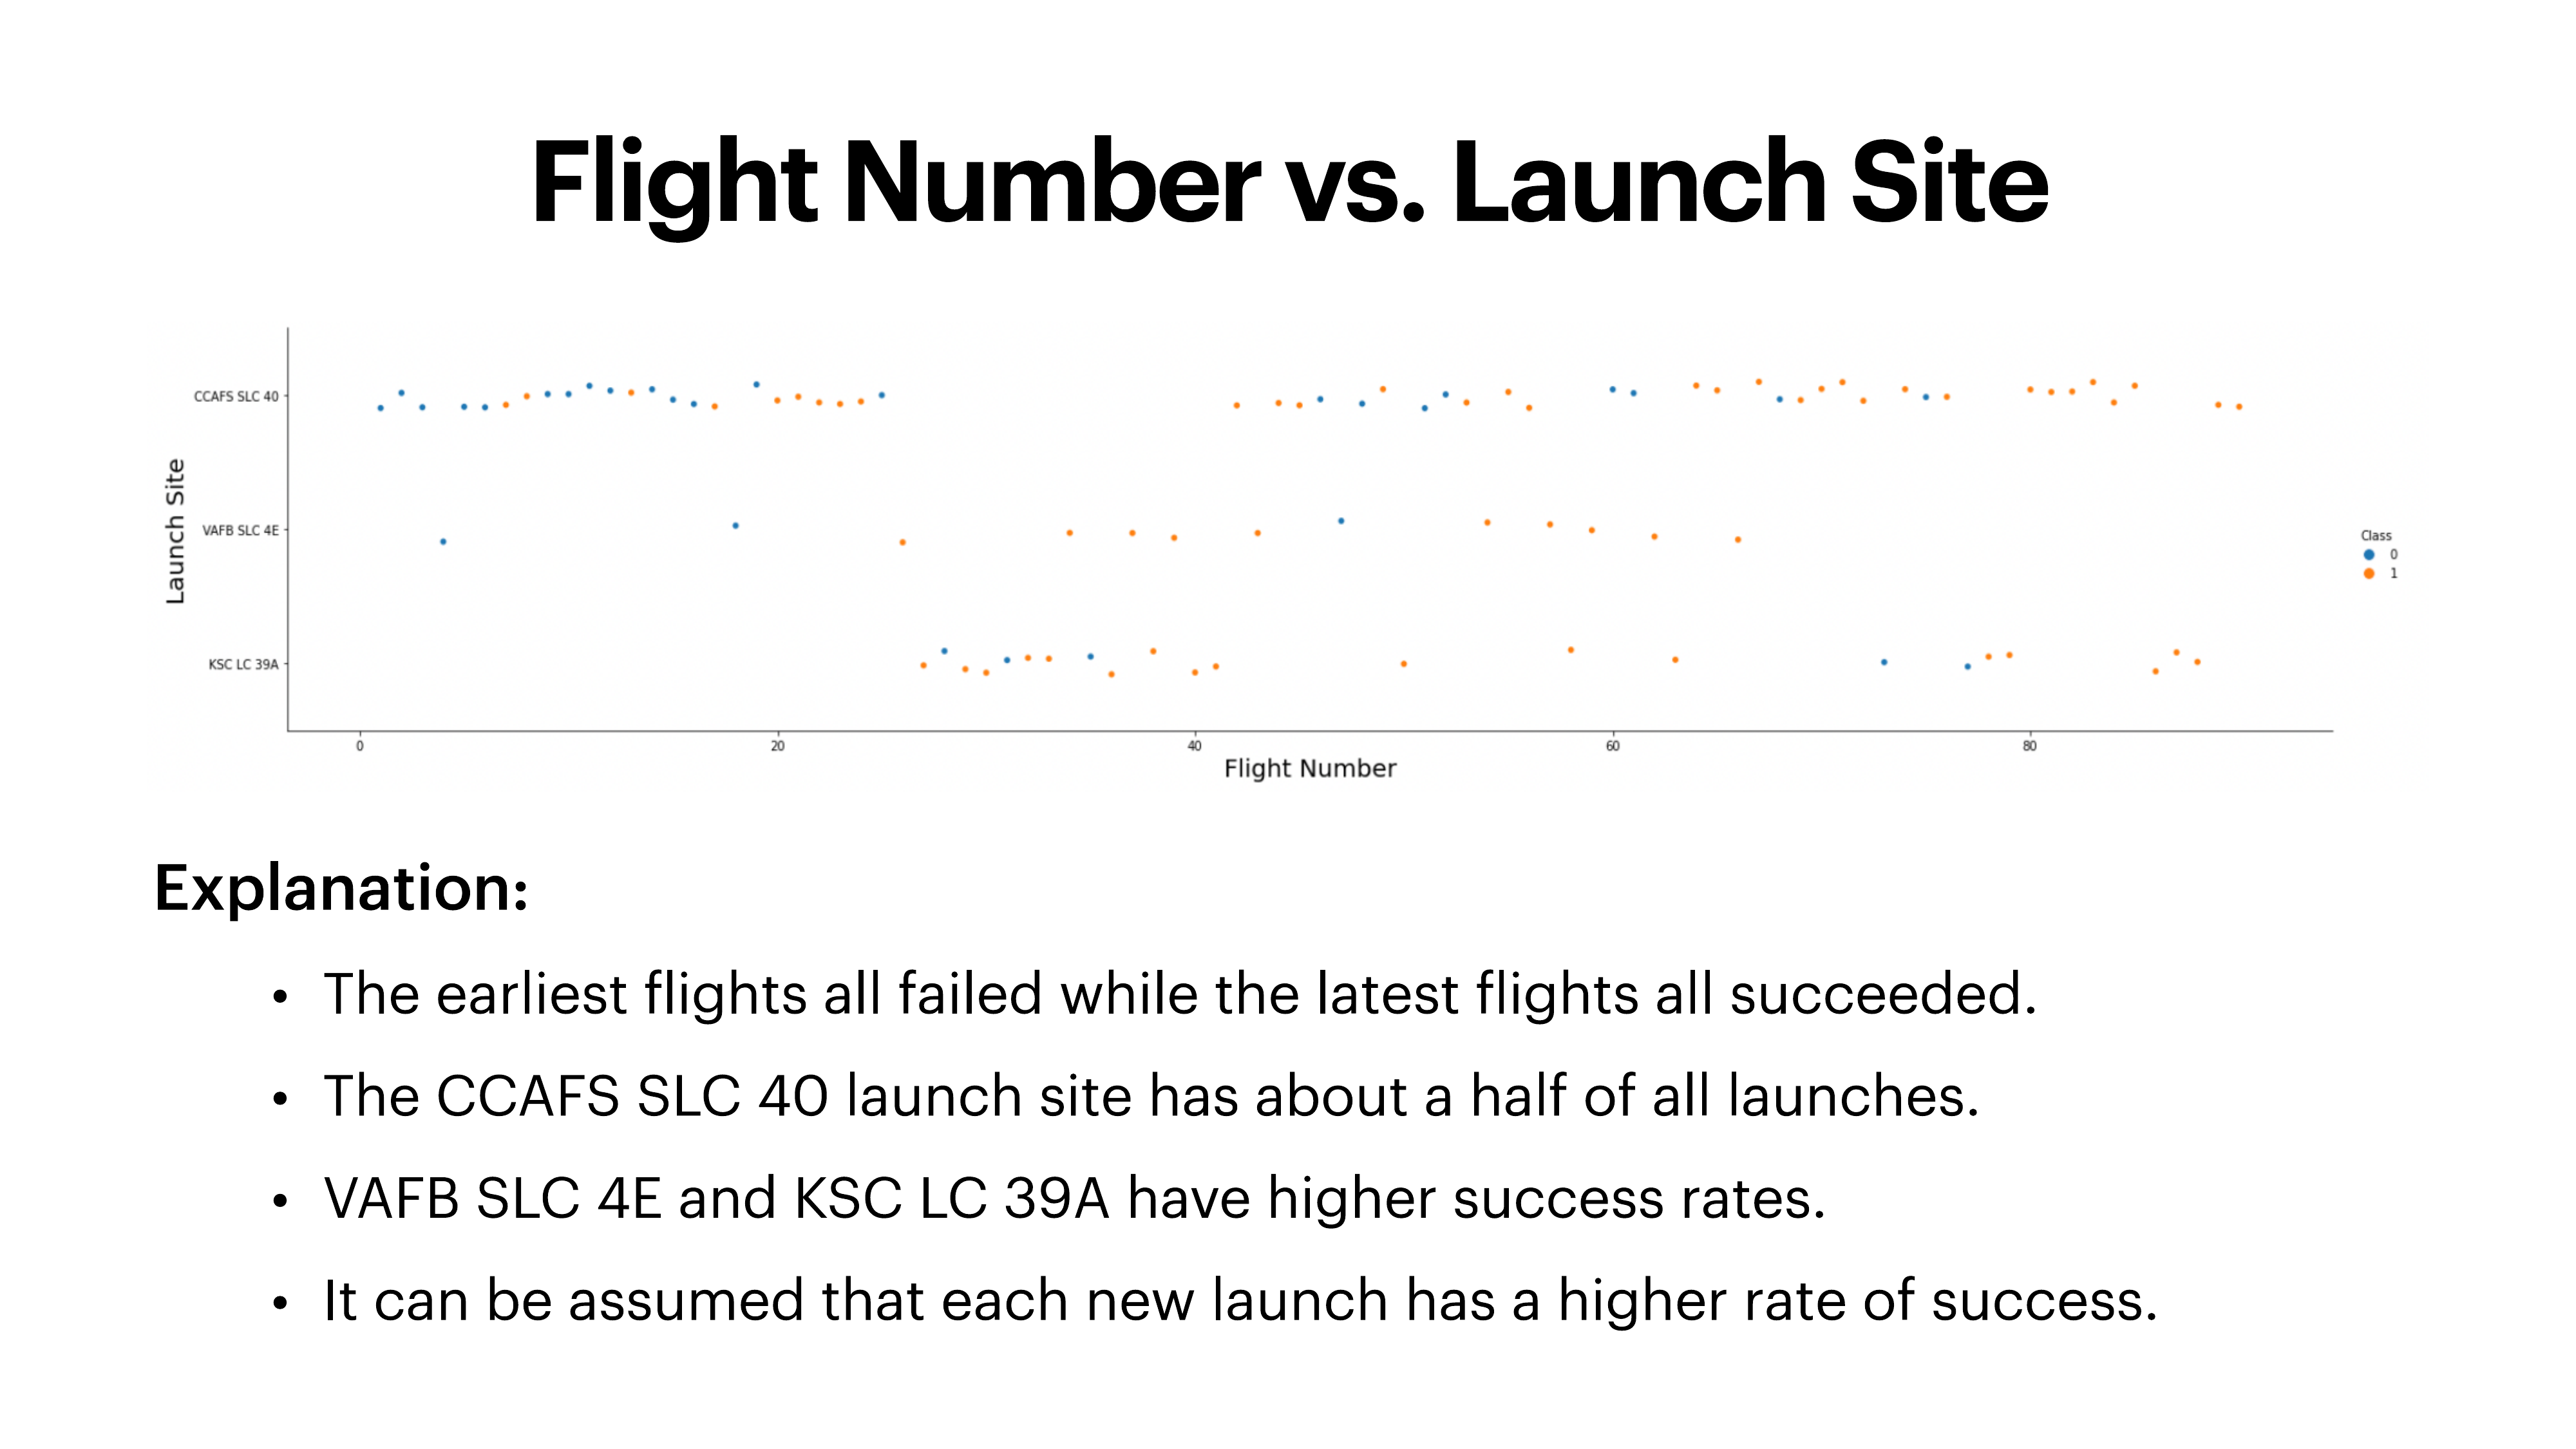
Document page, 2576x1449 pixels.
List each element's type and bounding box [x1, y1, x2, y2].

text_box [974, 1289, 1000, 1321]
text_box [1130, 1173, 1157, 1218]
text_box [1141, 971, 1150, 979]
text_box [421, 876, 430, 911]
text_box [782, 982, 807, 1015]
text_box [1070, 1085, 1076, 1116]
text_box [1159, 160, 1220, 223]
text_box [515, 880, 527, 893]
text_box [1316, 1187, 1347, 1229]
text_box [1656, 982, 1682, 1015]
text_box [1785, 1187, 1810, 1219]
text_box [1361, 976, 1379, 1015]
text_box [357, 1177, 393, 1218]
text_box [595, 135, 613, 222]
text_box [1094, 135, 1157, 223]
text_box [949, 1176, 987, 1219]
text_box [1947, 148, 1986, 223]
text_box [623, 161, 641, 222]
text_box [1676, 1289, 1705, 1321]
text_box [270, 860, 279, 911]
text_box [1005, 1176, 1036, 1219]
text_box [690, 1289, 735, 1321]
text_box [644, 969, 663, 1014]
text_box [1595, 1289, 1601, 1321]
text_box [1525, 982, 1555, 1025]
text_box [515, 1177, 540, 1218]
text_box [864, 1176, 902, 1219]
text_box [419, 861, 430, 872]
text_box [1161, 1187, 1187, 1219]
text_box [1403, 202, 1425, 223]
text_box [1933, 1289, 1957, 1321]
text_box [1215, 1275, 1221, 1321]
text_box [638, 1074, 670, 1117]
text_box [1441, 976, 1459, 1015]
text_box [229, 875, 265, 922]
picture [147, 321, 2429, 792]
text_box [1639, 1187, 1663, 1219]
text_box [1040, 1084, 1065, 1117]
text_box [477, 1176, 509, 1219]
text_box [1704, 969, 1710, 1014]
text_box [1989, 969, 2019, 1015]
text_box [1539, 1071, 1544, 1116]
text_box [627, 1289, 652, 1321]
text_box [1585, 1084, 1616, 1117]
text_box [622, 135, 643, 155]
text_box [1841, 1084, 1870, 1117]
text_box [1256, 1084, 1282, 1117]
text_box [1824, 982, 1854, 1015]
text_box [1414, 982, 1439, 1015]
text_box [2058, 1289, 2087, 1321]
text_box [1331, 982, 1357, 1015]
text_box [1359, 1275, 1387, 1321]
text_box [1994, 1289, 2023, 1321]
text_box [569, 1289, 595, 1321]
text_box [2090, 1289, 2115, 1321]
text_box [676, 1074, 701, 1116]
text_box [1875, 1071, 1902, 1117]
text_box [1440, 1289, 1466, 1321]
text_box [942, 1289, 972, 1321]
text_box [438, 1074, 476, 1117]
text_box [978, 982, 1007, 1015]
text_box [1792, 982, 1822, 1015]
text_box [390, 1084, 419, 1117]
text_box [1574, 161, 1631, 223]
text_box [1010, 969, 1040, 1015]
text_box [1142, 983, 1148, 1014]
text_box [1760, 983, 1786, 1015]
text_box [1504, 1084, 1530, 1117]
text_box [1069, 1072, 1077, 1081]
text_box [515, 899, 527, 911]
text_box [359, 875, 390, 911]
text_box [1607, 1289, 1637, 1332]
text_box [951, 971, 959, 979]
text_box [680, 971, 688, 979]
text_box [322, 875, 354, 911]
text_box [731, 969, 757, 1014]
text_box [1089, 1289, 1115, 1321]
text_box [390, 982, 419, 1015]
text_box [1005, 1289, 1035, 1321]
text_box [1612, 1187, 1636, 1219]
text_box [1325, 1289, 1355, 1321]
text_box [324, 1074, 354, 1116]
text_box [600, 1289, 625, 1321]
text_box [1322, 1084, 1354, 1117]
text_box [407, 1289, 433, 1321]
text_box [1864, 1289, 1895, 1321]
text_box [323, 1177, 359, 1218]
text_box [536, 140, 589, 222]
text_box [476, 875, 508, 911]
text_box [923, 1177, 948, 1218]
text_box [740, 1289, 769, 1321]
text_box [861, 1084, 887, 1117]
text_box [719, 134, 777, 222]
text_box [1320, 969, 1326, 1014]
text_box [1817, 1289, 1846, 1321]
text_box [1103, 1084, 1132, 1117]
text_box [1513, 983, 1519, 1014]
text_box [1684, 1186, 1700, 1218]
text_box [597, 1177, 630, 1218]
text_box [1702, 1187, 1728, 1219]
text_box [794, 1074, 828, 1117]
text_box [2117, 1289, 2142, 1321]
text_box [656, 1289, 683, 1321]
text_box [437, 982, 466, 1015]
text_box [966, 969, 972, 1014]
text_box [1303, 1175, 1312, 1183]
text_box [1732, 1180, 1750, 1219]
text_box [1270, 1173, 1297, 1218]
text_box [542, 1176, 580, 1219]
text_box [1594, 1277, 1602, 1285]
text_box [797, 1177, 829, 1218]
text_box [587, 1074, 619, 1117]
text_box [358, 1071, 385, 1117]
text_box [829, 1176, 860, 1219]
text_box [324, 972, 354, 1014]
text_box [551, 982, 580, 1015]
text_box [1561, 1275, 1587, 1321]
text_box [1747, 1289, 1763, 1321]
text_box [272, 1295, 288, 1310]
text_box [1225, 160, 1262, 222]
text_box [1425, 1084, 1451, 1117]
text_box [560, 1074, 585, 1116]
text_box [1499, 969, 1504, 1014]
text_box [1956, 982, 1985, 1015]
text_box [898, 969, 917, 1014]
text_box [1359, 1085, 1385, 1117]
text_box [1580, 1187, 1609, 1219]
text_box [1420, 1186, 1437, 1218]
text_box [848, 139, 918, 222]
text_box [1270, 982, 1299, 1015]
text_box [1081, 1078, 1099, 1117]
text_box [703, 1074, 741, 1117]
text_box [1640, 160, 1698, 222]
text_box [761, 976, 780, 1015]
text_box [712, 1187, 739, 1218]
text_box [772, 1275, 802, 1321]
text_box [758, 1074, 791, 1117]
text_box [1483, 1187, 1510, 1219]
text_box [918, 982, 944, 1015]
text_box [1857, 982, 1886, 1015]
text_box [1988, 160, 2049, 223]
text_box [1457, 140, 1509, 222]
text_box [1293, 1289, 1320, 1321]
text_box [960, 1084, 989, 1117]
text_box [1701, 1071, 1707, 1116]
text_box [780, 148, 819, 223]
text_box [1549, 1071, 1567, 1117]
text_box [1776, 1085, 1801, 1117]
text_box [272, 1091, 288, 1106]
text_box [1548, 1187, 1577, 1219]
text_box [1513, 1289, 1539, 1321]
text_box [1731, 982, 1756, 1015]
text_box [537, 971, 545, 979]
text_box [894, 1085, 920, 1117]
text_box [339, 1283, 357, 1321]
text_box [1897, 1275, 1916, 1321]
text_box [502, 982, 519, 1014]
text_box [272, 1193, 288, 1208]
text_box [435, 875, 471, 911]
text_box [1925, 161, 1942, 222]
text_box [681, 983, 687, 1014]
text_box [858, 969, 864, 1014]
text_box [430, 1177, 459, 1218]
text_box [1653, 1084, 1679, 1117]
text_box [824, 982, 850, 1015]
text_box [272, 989, 288, 1004]
text_box [375, 1289, 404, 1321]
text_box [1121, 1289, 1150, 1321]
text_box [1795, 1283, 1814, 1321]
text_box [1473, 1071, 1500, 1117]
text_box [679, 1187, 705, 1219]
text_box [393, 868, 415, 911]
text_box [1283, 161, 1347, 222]
text_box [845, 1275, 871, 1321]
text_box [157, 864, 188, 911]
text_box [469, 982, 495, 1015]
text_box [1969, 1108, 1978, 1117]
text_box [2147, 1312, 2156, 1321]
text_box [1151, 1071, 1179, 1117]
text_box [1743, 1084, 1768, 1117]
text_box [1305, 1188, 1311, 1218]
text_box [489, 1275, 519, 1321]
text_box [1227, 1289, 1253, 1321]
text_box [1382, 982, 1412, 1015]
text_box [1645, 1275, 1671, 1321]
text_box [609, 976, 627, 1015]
text_box [327, 1279, 334, 1321]
text_box [1354, 1173, 1381, 1218]
text_box [1921, 969, 1951, 1015]
text_box [906, 1283, 924, 1321]
text_box [440, 1289, 467, 1321]
text_box [1214, 1084, 1238, 1117]
text_box [1889, 982, 1918, 1015]
text_box [1939, 1084, 1964, 1117]
text_box [1221, 1187, 1250, 1219]
text_box [1169, 982, 1198, 1015]
text_box [1454, 1187, 1479, 1219]
text_box [1108, 969, 1135, 1014]
text_box [1687, 1071, 1693, 1116]
text_box [1703, 160, 1763, 223]
text_box [822, 1283, 840, 1321]
text_box [994, 1071, 1021, 1117]
text_box [1190, 1187, 1220, 1218]
text_box [583, 982, 607, 1015]
text_box [2026, 1005, 2036, 1015]
text_box [358, 969, 385, 1014]
text_box [927, 1084, 954, 1117]
text_box [1289, 1071, 1320, 1117]
text_box [479, 1074, 517, 1117]
text_box [647, 160, 710, 243]
text_box [285, 875, 316, 911]
text_box [1711, 1289, 1727, 1321]
text_box [1593, 976, 1611, 1015]
text_box [1389, 1078, 1408, 1117]
text_box [1511, 971, 1520, 979]
text_box [1183, 1084, 1209, 1117]
text_box [876, 1289, 902, 1321]
text_box [693, 982, 723, 1025]
text_box [1962, 1289, 1988, 1321]
text_box [1238, 969, 1265, 1014]
text_box [522, 1289, 552, 1321]
text_box [1907, 1084, 1937, 1117]
text_box [1040, 1275, 1066, 1321]
text_box [636, 1177, 661, 1218]
text_box [1059, 983, 1104, 1014]
text_box [849, 1071, 855, 1116]
text_box [1924, 135, 1944, 155]
text_box [1766, 1289, 1792, 1321]
text_box [1040, 1176, 1070, 1219]
text_box [1511, 160, 1566, 223]
text_box [1731, 1071, 1737, 1116]
text_box [1074, 1177, 1110, 1218]
text_box [1215, 976, 1233, 1015]
text_box [1562, 969, 1589, 1014]
text_box [190, 875, 226, 911]
text_box [993, 160, 1085, 222]
text_box [1618, 1071, 1636, 1117]
text_box [538, 983, 545, 1014]
text_box [744, 1173, 774, 1219]
text_box [927, 161, 984, 223]
text_box [1157, 969, 1163, 1014]
text_box [1852, 138, 1918, 223]
text_box [1690, 969, 1696, 1014]
text_box [1151, 1289, 1195, 1321]
text_box [952, 983, 958, 1014]
text_box [1260, 1289, 1286, 1321]
text_box [873, 969, 878, 1014]
text_box [1470, 1289, 1495, 1321]
text_box [1386, 1187, 1415, 1219]
text_box [1346, 160, 1398, 223]
text_box [1809, 1084, 1836, 1117]
text_box [2026, 1289, 2056, 1321]
text_box [1754, 1187, 1783, 1219]
text_box [524, 969, 530, 1014]
text_box [1515, 1187, 1545, 1219]
text_box [1815, 1210, 1824, 1219]
text_box [1476, 969, 1494, 1014]
text_box [1768, 134, 1825, 222]
text_box [1408, 1275, 1435, 1321]
text_box [518, 1074, 555, 1117]
text_box [399, 1177, 424, 1218]
text_box [667, 969, 673, 1014]
text_box [1614, 982, 1638, 1015]
